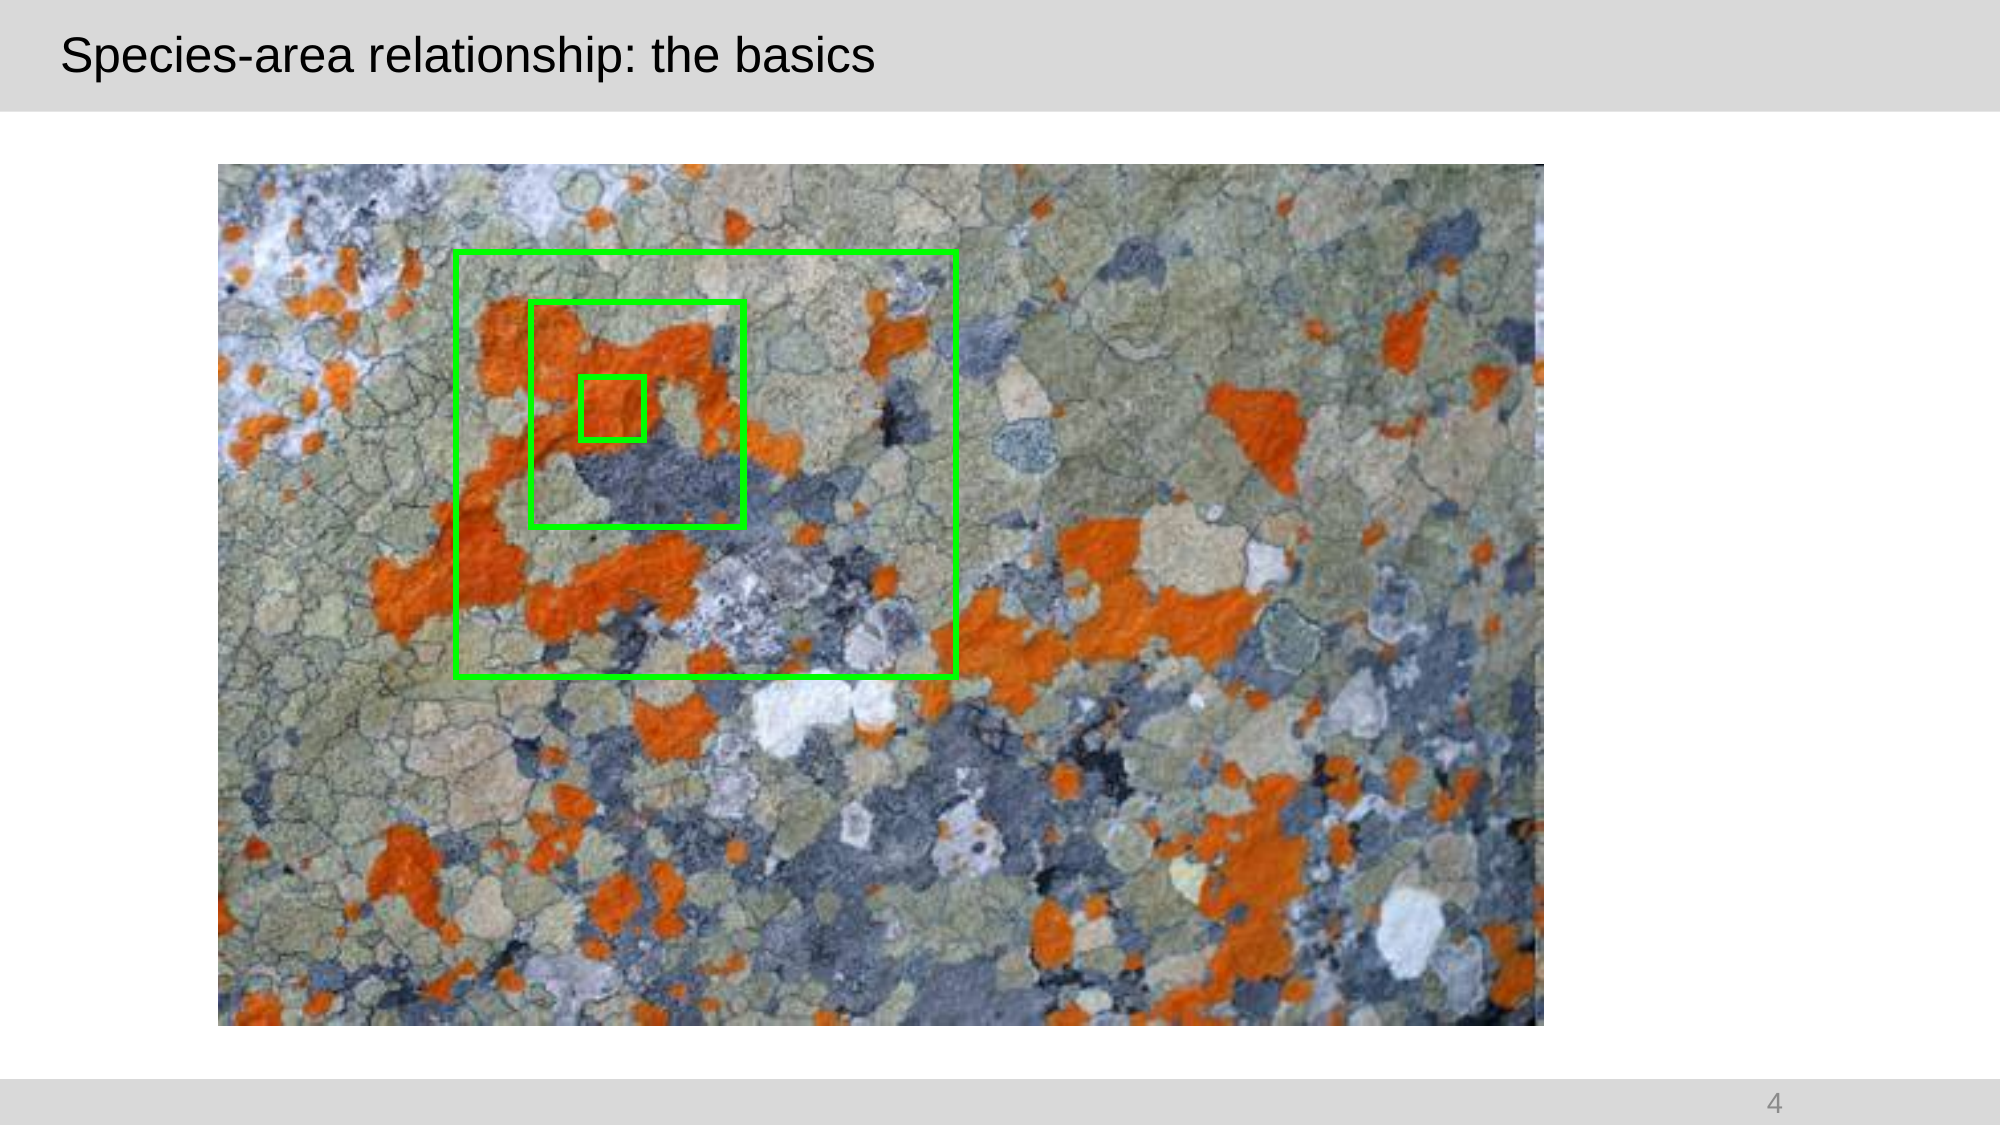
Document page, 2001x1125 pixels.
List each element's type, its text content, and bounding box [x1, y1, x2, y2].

footer [0, 1079, 1550, 1125]
picture [218, 164, 1544, 1026]
title Species-area relationship: the basics [0, 0, 2000, 112]
slide_number 4 [1550, 1079, 2000, 1125]
